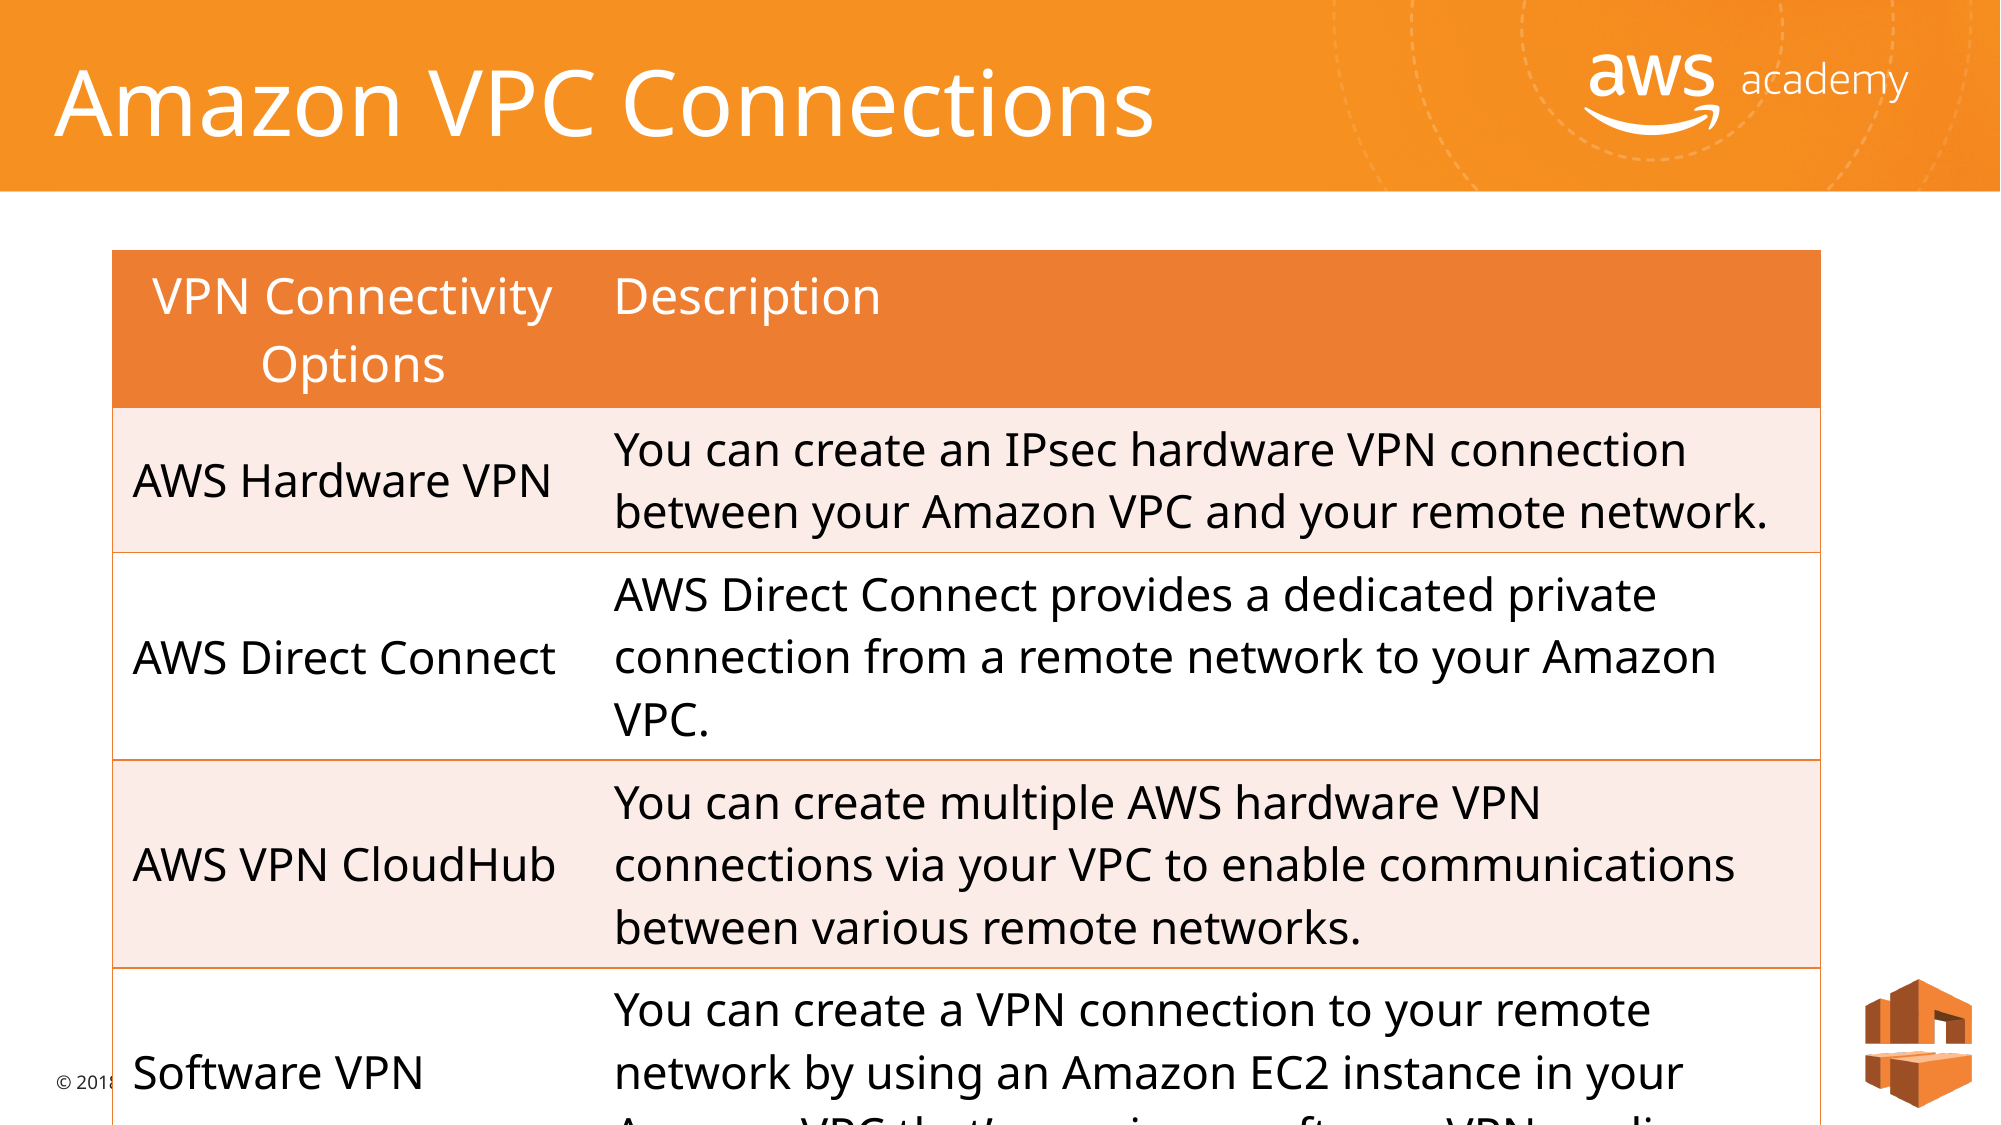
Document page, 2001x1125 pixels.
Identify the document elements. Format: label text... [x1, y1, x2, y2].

table_header VPN Connectivity Options [113, 252, 594, 407]
table_cell You can create multiple AWS hardware VPN connections via your VPC to enable communications between various remote networks. [594, 761, 1820, 967]
table_cell AWS Hardware VPN [113, 408, 594, 552]
table_cell You can create an IPsec hardware VPN connection between your Amazon VPC and your remote network. [594, 408, 1820, 552]
table_cell AWS Direct Connect [113, 553, 594, 759]
table_cell AWS VPN CloudHub [113, 761, 594, 967]
table_header Description [594, 252, 1820, 407]
table_cell AWS Direct Connect provides a dedicated private connection from a remote network to your Amazon VPC. [594, 553, 1820, 759]
table_cell You can create a VPN connection to your remote network by using an Amazon EC2 instance in your Amazon VPC that’s running a software VPN appliance. [594, 969, 1820, 1125]
table_cell Software VPN [113, 969, 594, 1125]
picture [0, 0, 2000, 1125]
title Amazon VPC Connections [39, 43, 1566, 172]
